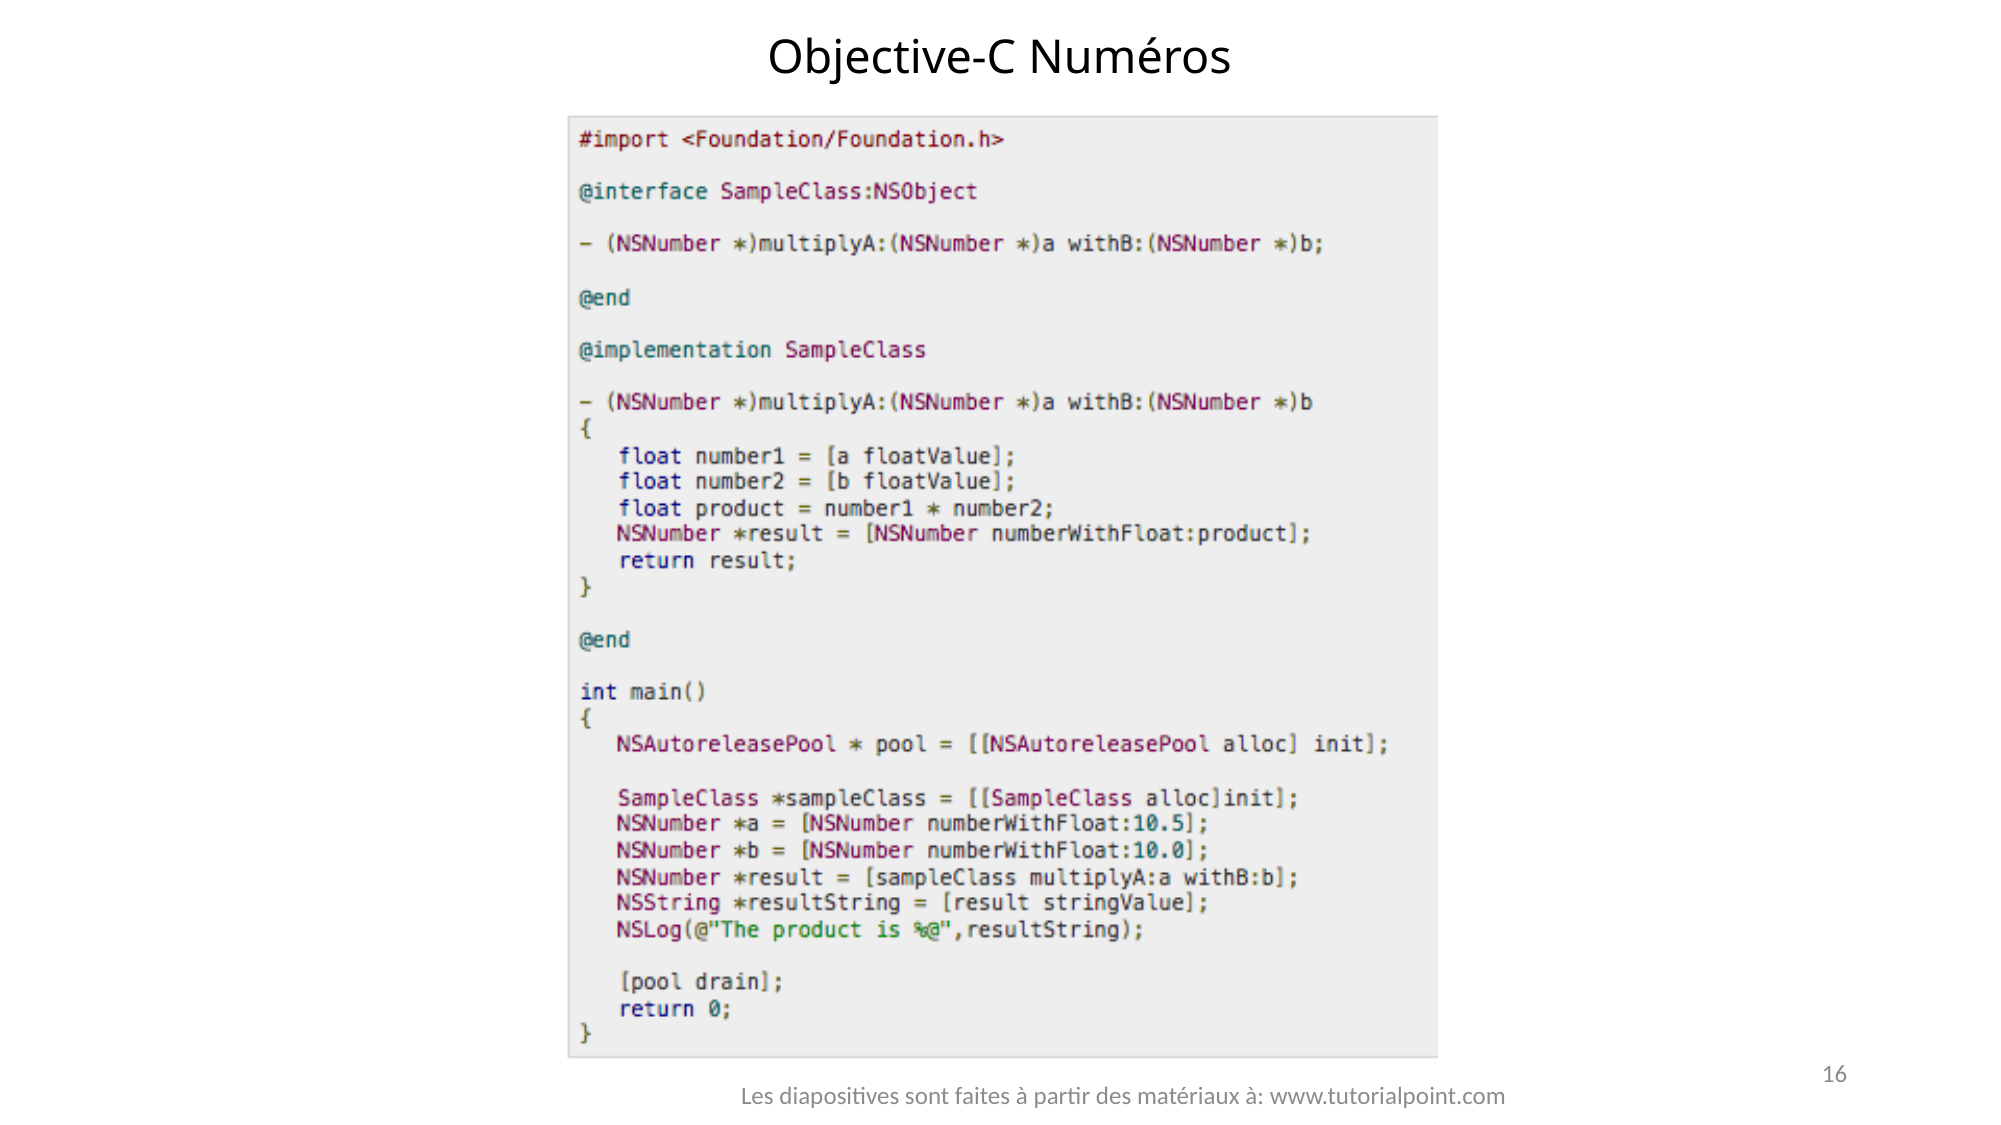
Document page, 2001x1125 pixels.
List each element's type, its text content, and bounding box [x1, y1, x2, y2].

footer Les diapositives sont faites à partir des matériaux à: www.tutorialpoint.com [662, 1067, 1586, 1125]
slide_number 16 [1412, 1042, 1863, 1103]
picture [562, 114, 1438, 1067]
title Objective-C Numéros [137, 25, 1863, 91]
